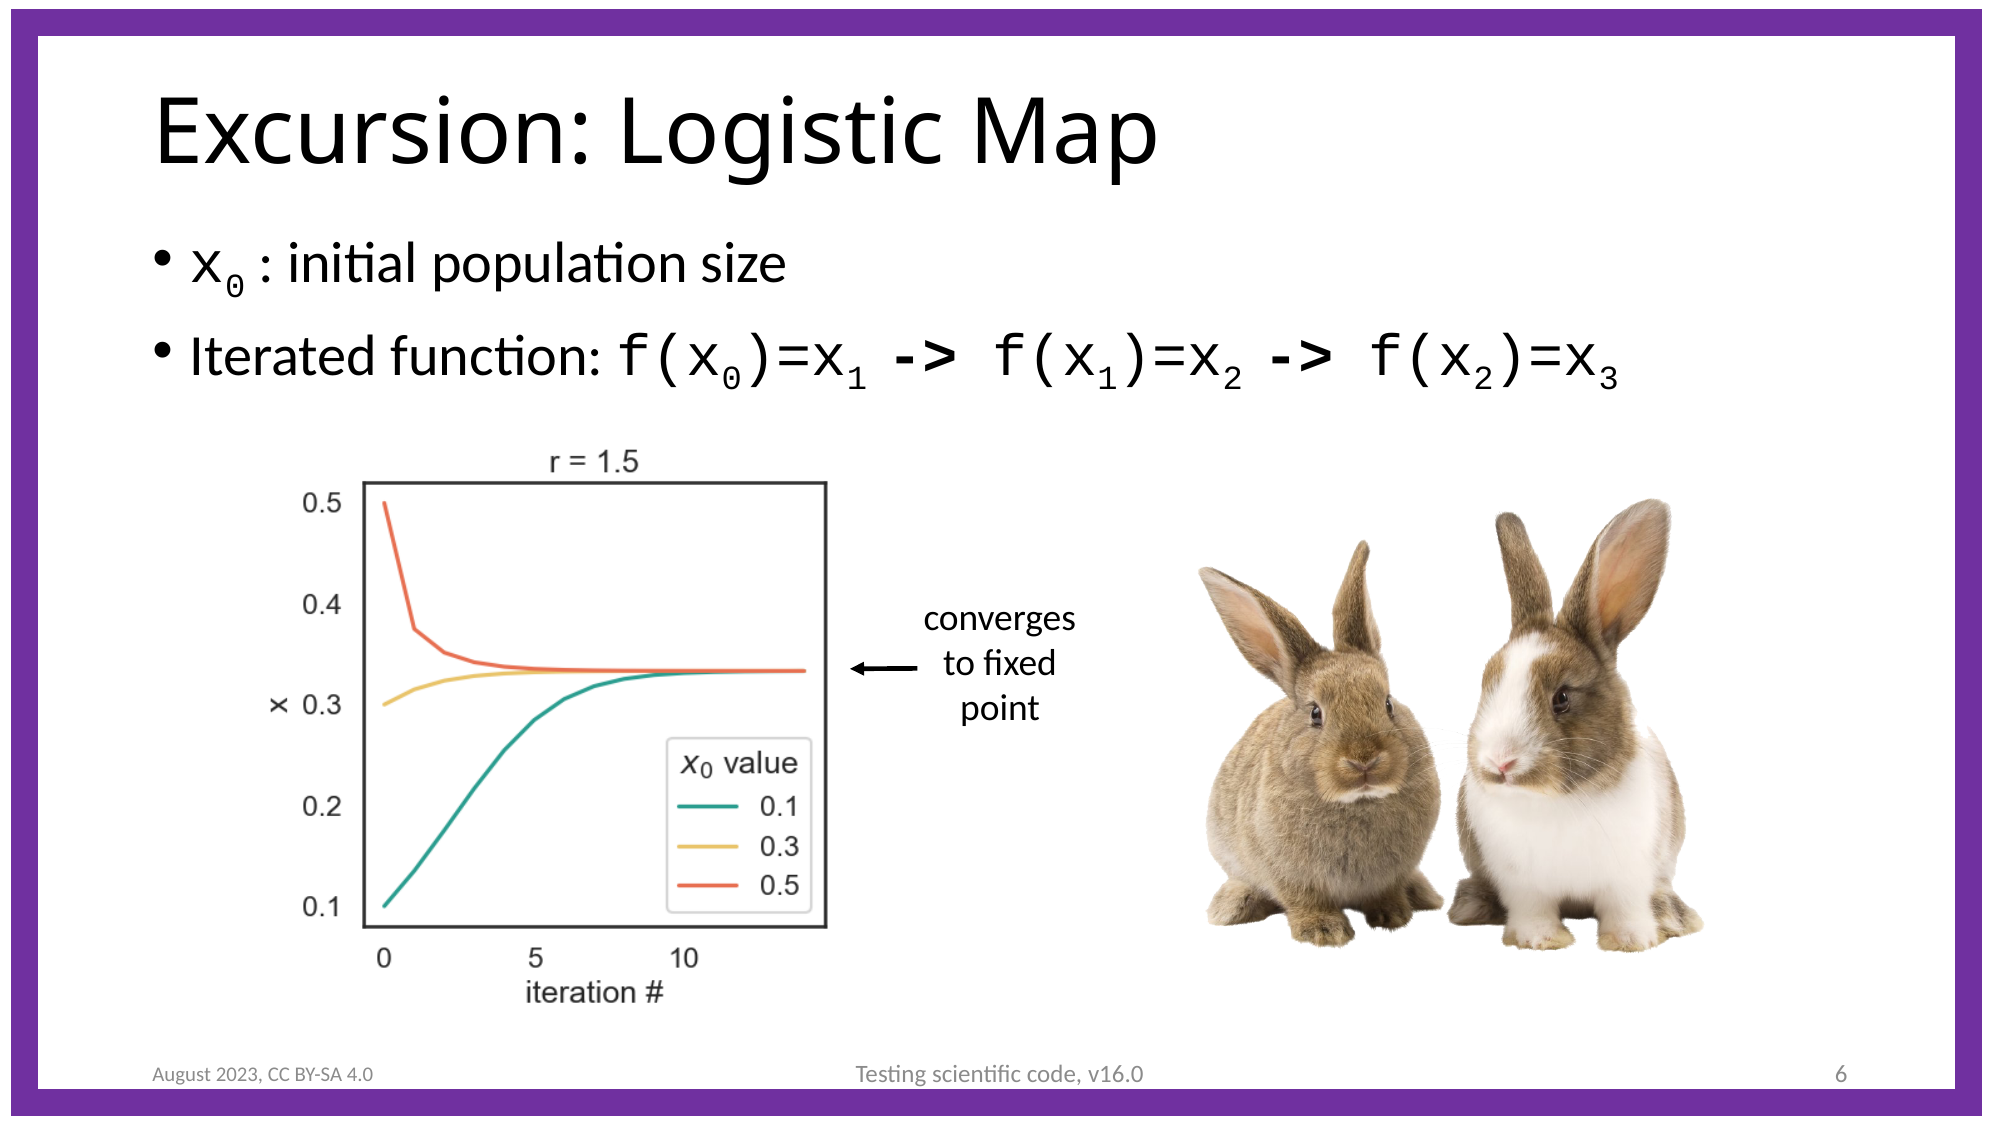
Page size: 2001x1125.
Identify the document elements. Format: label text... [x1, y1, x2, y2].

text_box converges to fixed point [903, 585, 1097, 736]
text_box [24, 21, 1970, 1104]
picture [1155, 469, 1750, 985]
picture [232, 416, 859, 1043]
